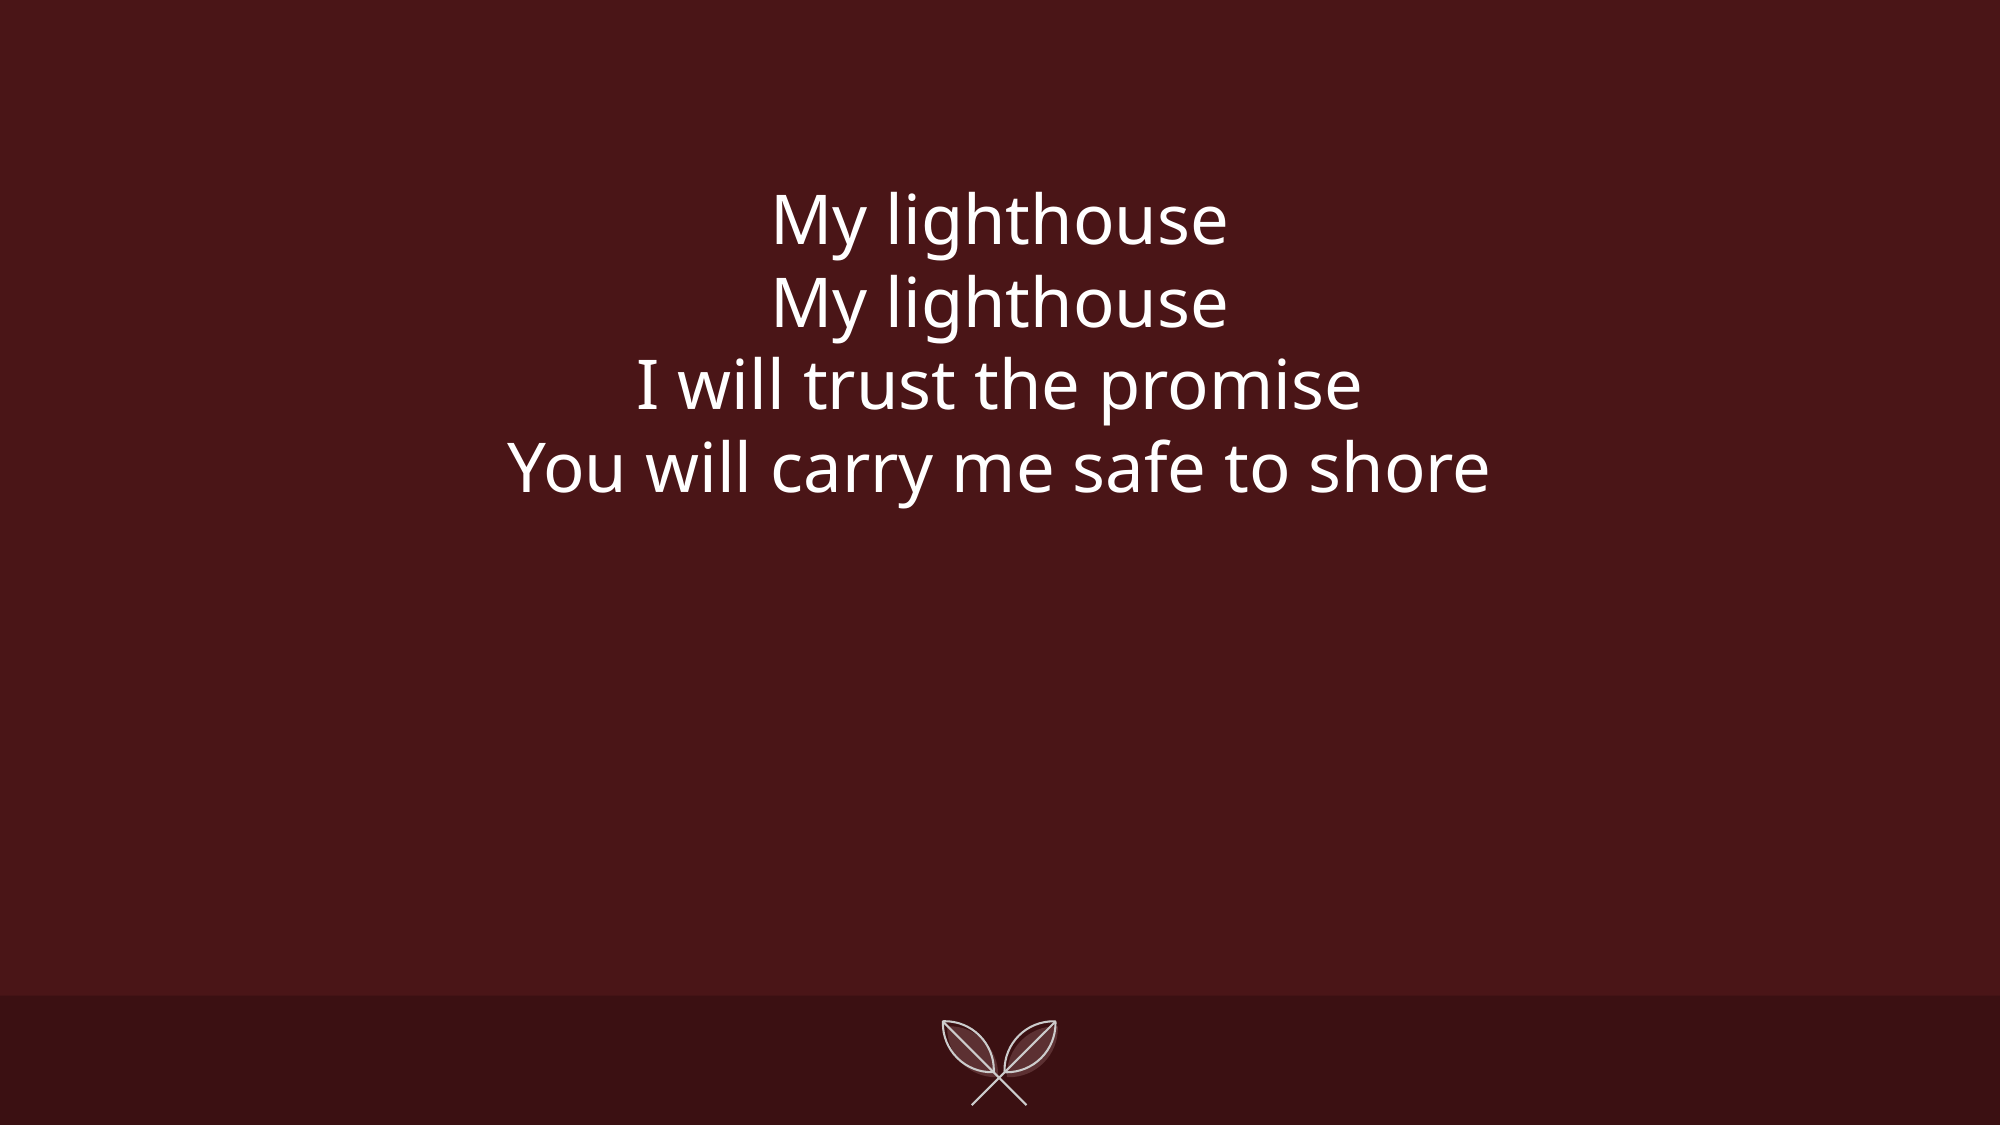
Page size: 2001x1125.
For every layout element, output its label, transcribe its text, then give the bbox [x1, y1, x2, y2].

text_box My lighthouse My lighthouse I will trust the promise You will carry me safe to shore [99, 168, 1900, 596]
